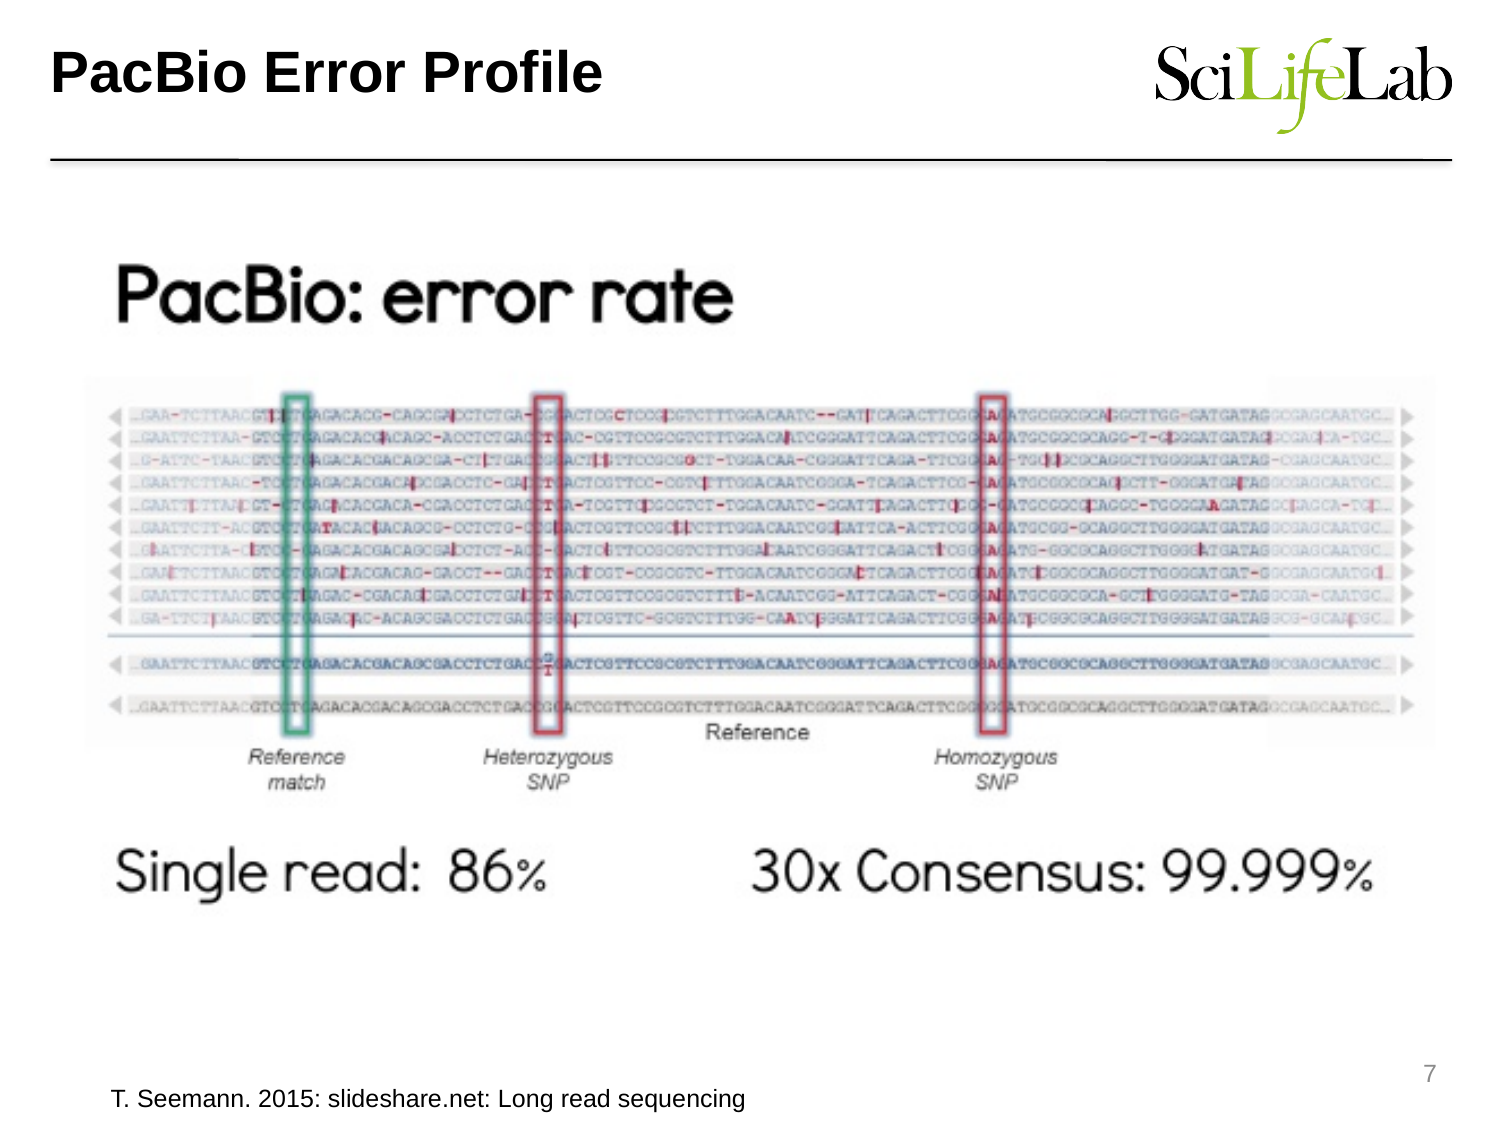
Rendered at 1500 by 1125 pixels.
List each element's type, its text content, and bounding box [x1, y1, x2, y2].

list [50, 192, 1453, 1006]
text_box T. Seemann. 2015: slideshare.net: Long read sequencing [95, 1075, 763, 1120]
slide_number 7 [1074, 1042, 1452, 1103]
title PacBio Error Profile [50, 34, 1452, 139]
